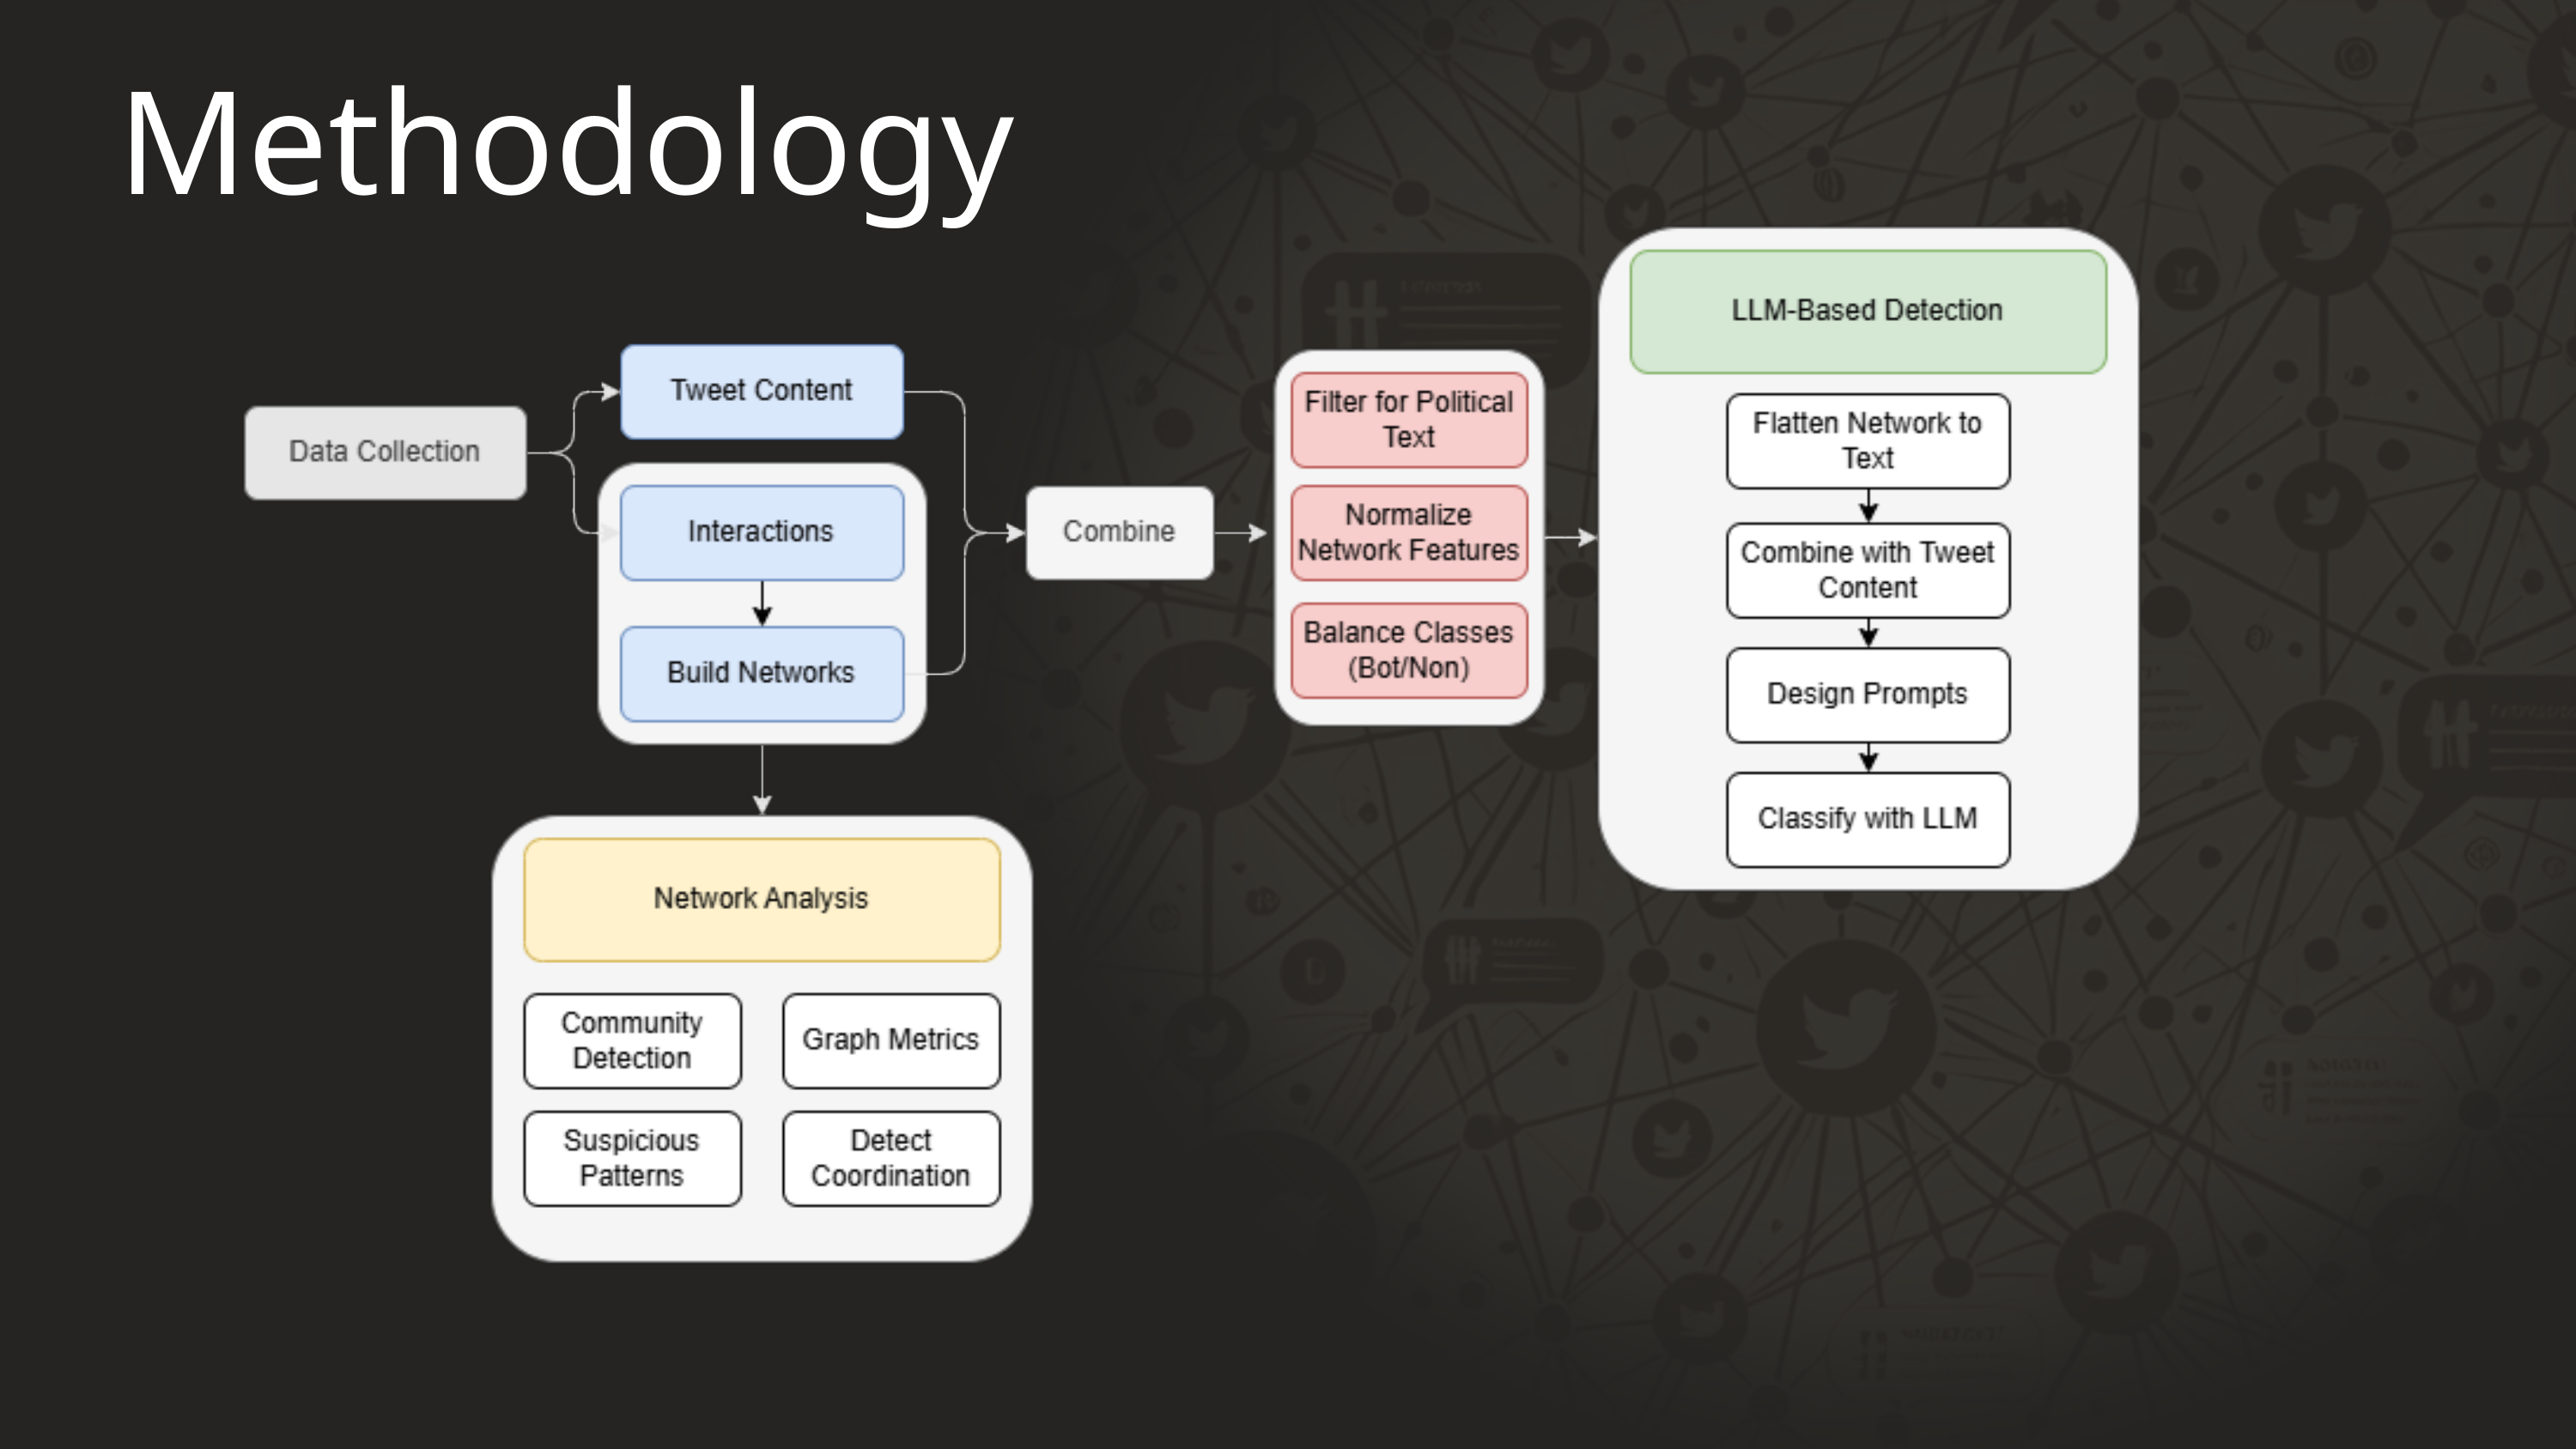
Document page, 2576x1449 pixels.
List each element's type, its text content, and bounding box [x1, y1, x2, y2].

text_box Methodology [118, 87, 873, 224]
picture [237, 0, 2576, 1449]
